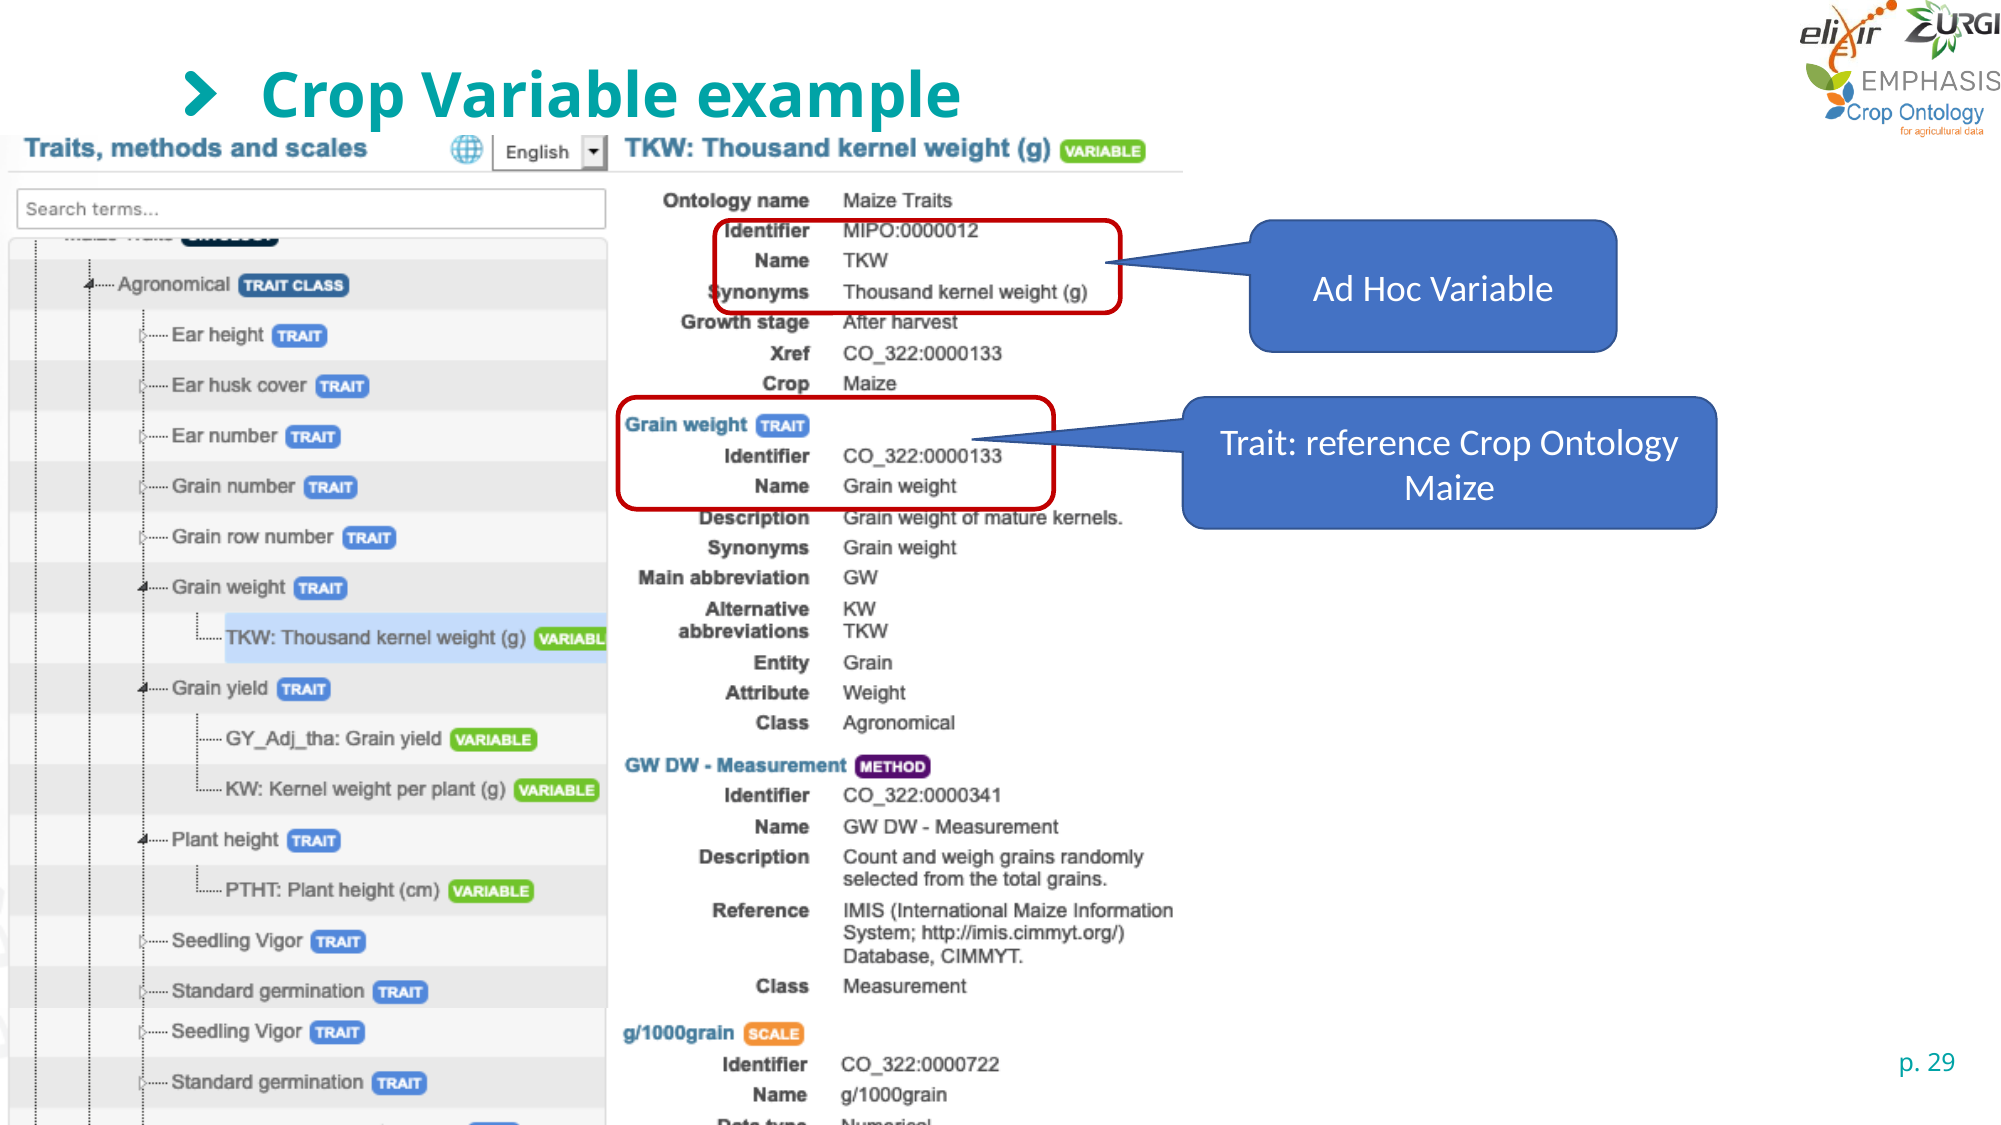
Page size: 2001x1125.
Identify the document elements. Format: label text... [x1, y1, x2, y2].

picture [185, 71, 218, 116]
title Crop Variable example [185, 24, 1862, 171]
picture [1904, 0, 2000, 60]
picture [1800, 0, 2001, 138]
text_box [0, 135, 1200, 1125]
text_box Ad Hoc Variable [1200, 219, 1618, 353]
text_box Trait: reference Crop Ontology Maize [1200, 396, 1718, 530]
